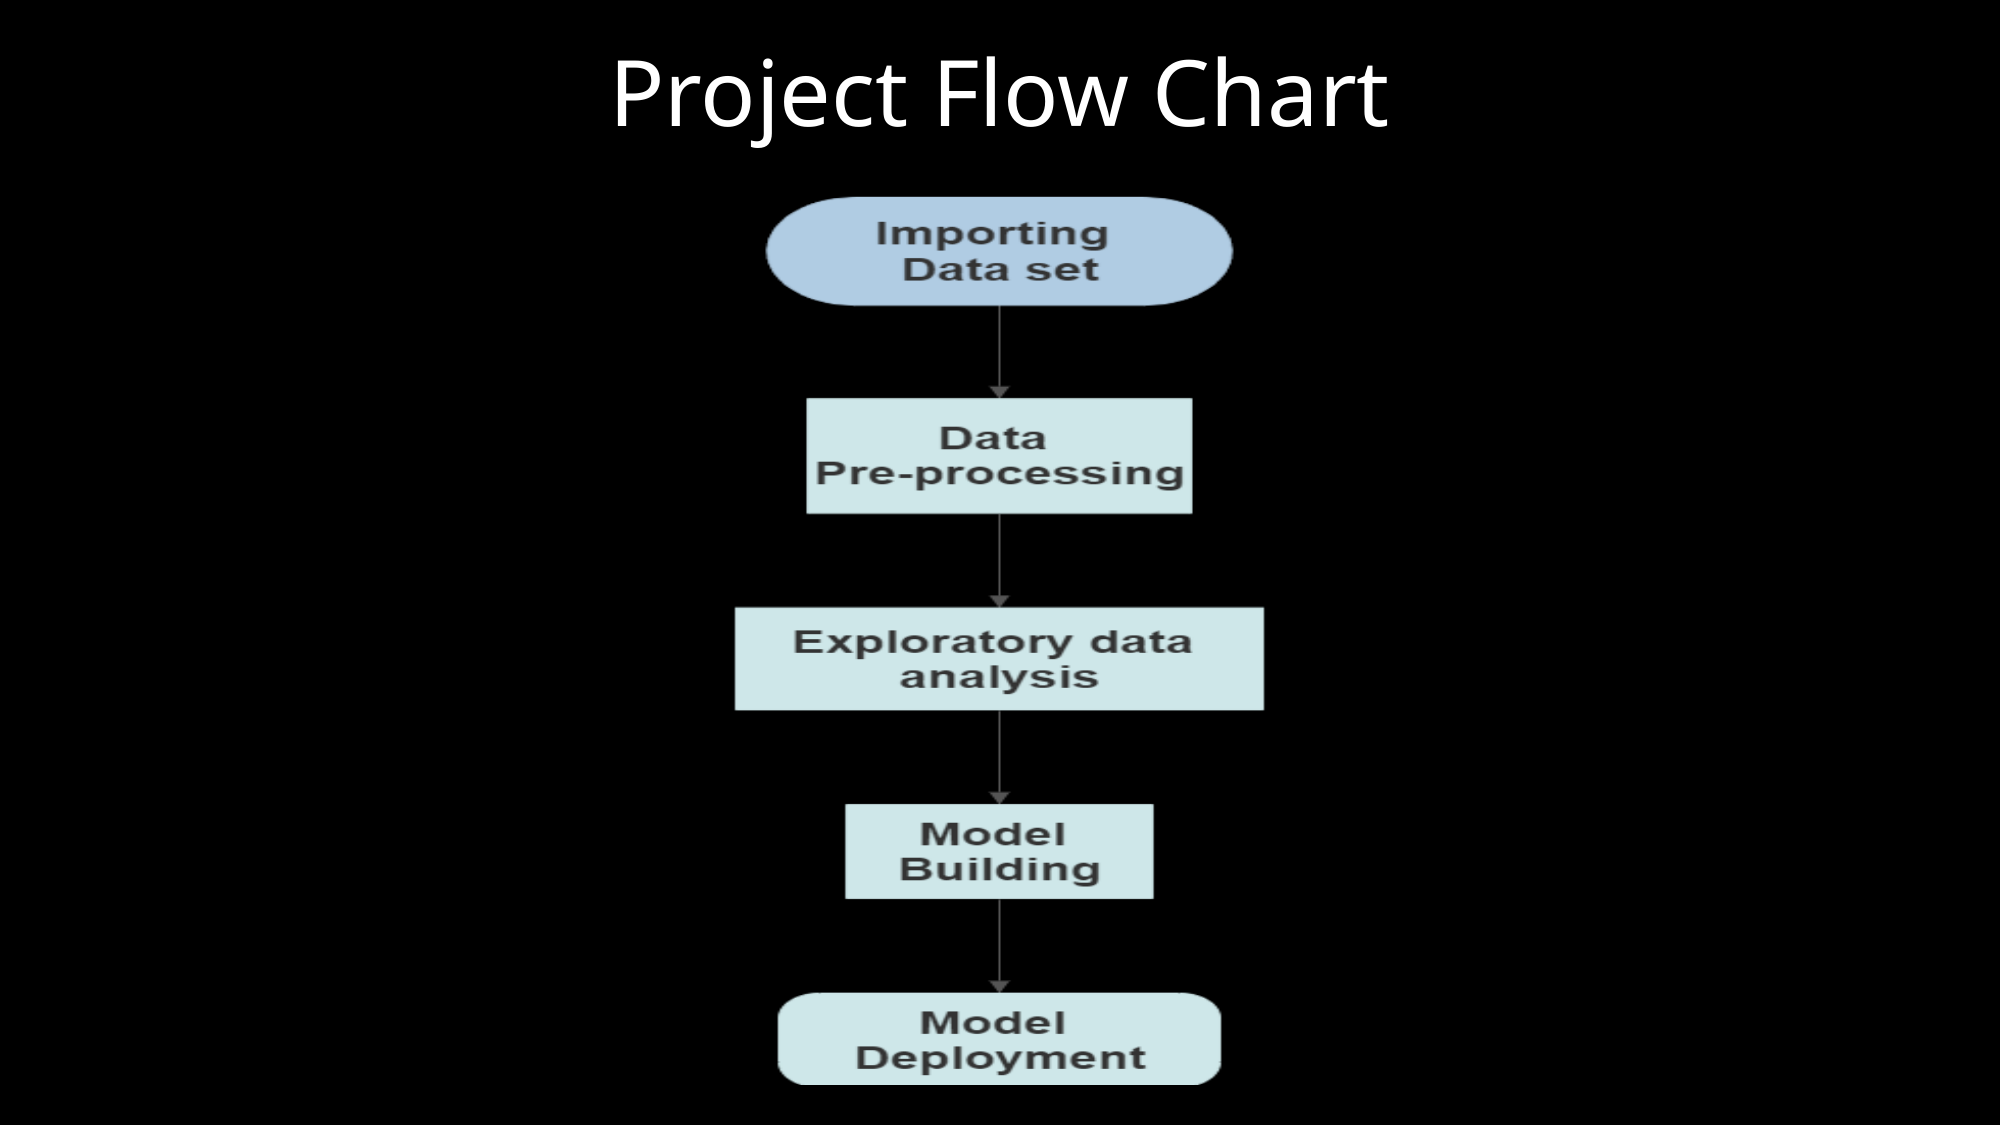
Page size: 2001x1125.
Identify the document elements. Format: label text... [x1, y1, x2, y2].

picture [711, 182, 1289, 1085]
title Project Flow Chart [249, 39, 1750, 248]
